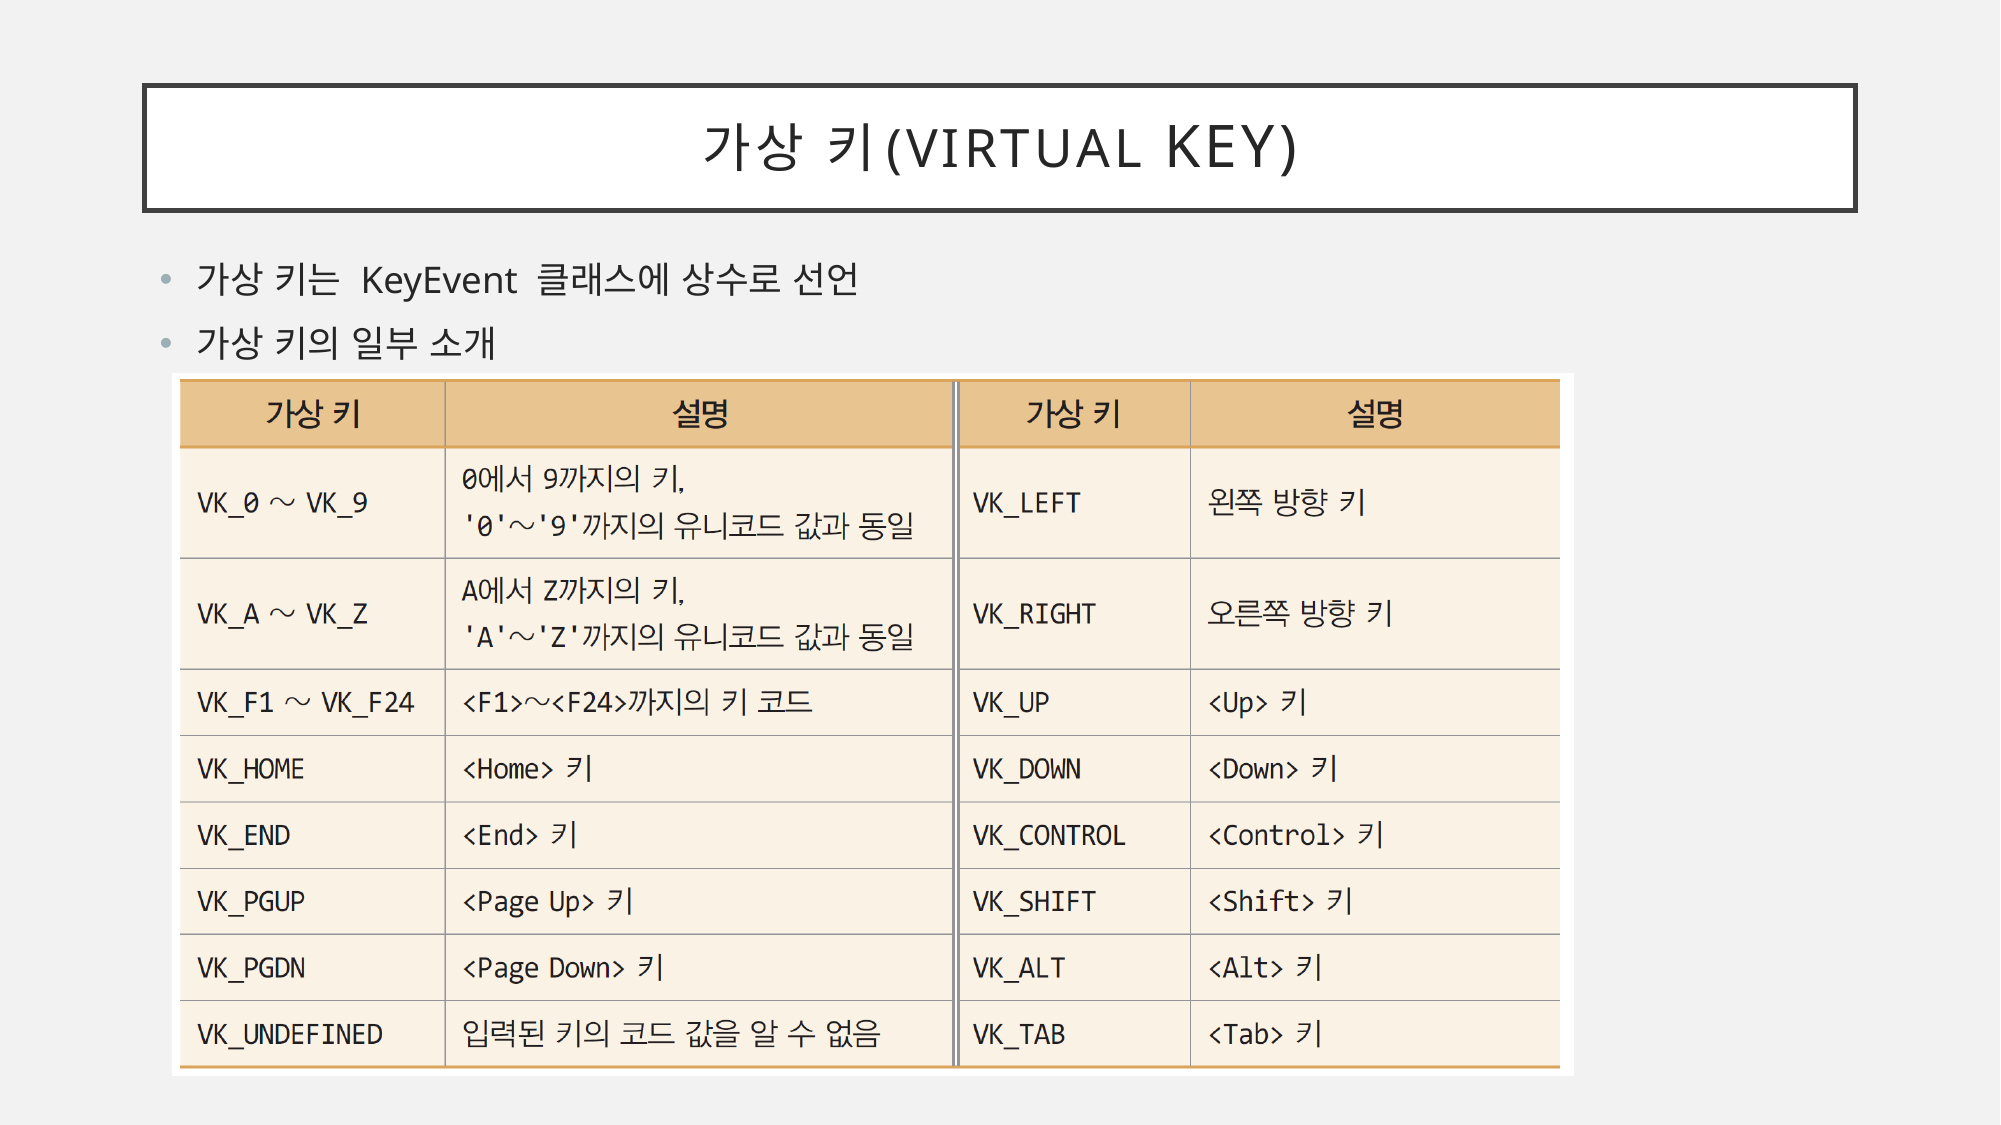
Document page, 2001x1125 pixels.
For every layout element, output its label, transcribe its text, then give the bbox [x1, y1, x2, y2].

picture [172, 373, 1574, 1076]
title 가상 키(Virtual Key) [142, 83, 1858, 213]
list 가상 키는 KeyEvent 클래스에 상수로 선언 가상 키의 일부 소개 [144, 249, 1856, 374]
